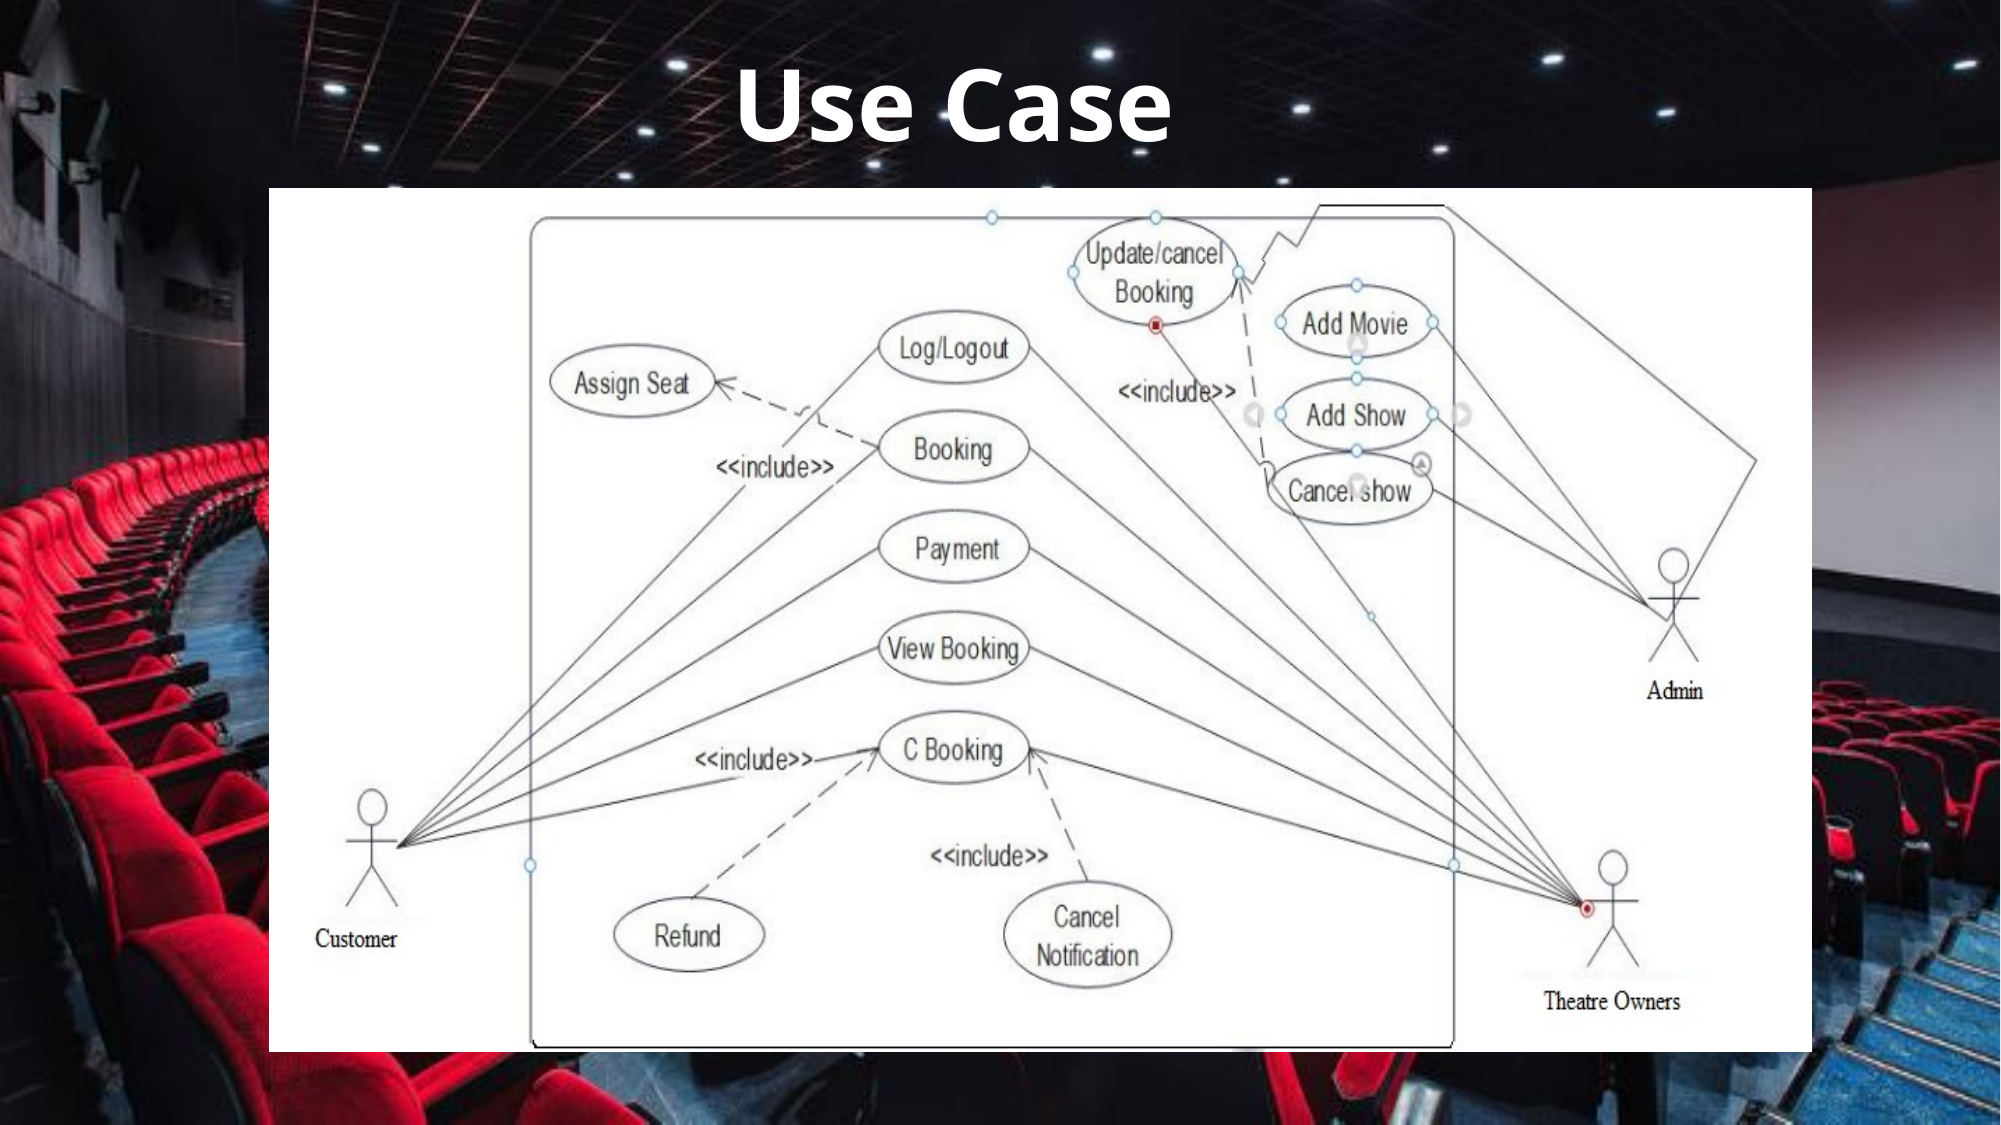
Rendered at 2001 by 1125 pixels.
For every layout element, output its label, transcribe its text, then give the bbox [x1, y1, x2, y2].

picture [0, 0, 2001, 1125]
text_box Use Case [613, 34, 1614, 183]
